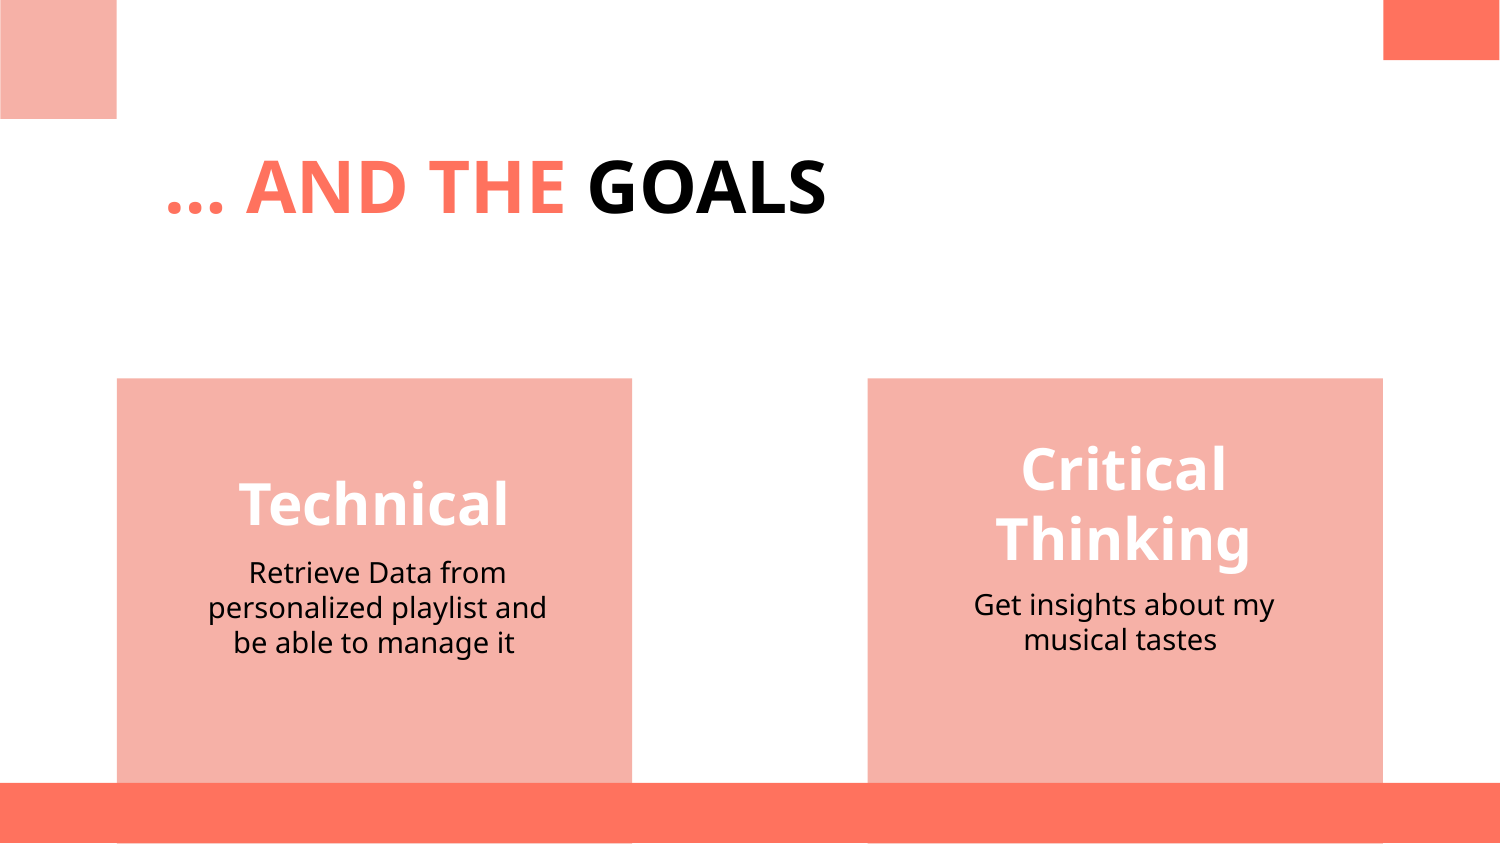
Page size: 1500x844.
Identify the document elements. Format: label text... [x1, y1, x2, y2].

subtitle Get insights about my musical tastes [927, 571, 1322, 685]
subtitle Retrieve Data from personalized playlist and be able to manage it [177, 539, 579, 724]
title Critical Thinking [927, 465, 1322, 540]
title Technical [177, 465, 572, 539]
title … AND THE GOALS [149, 125, 851, 311]
